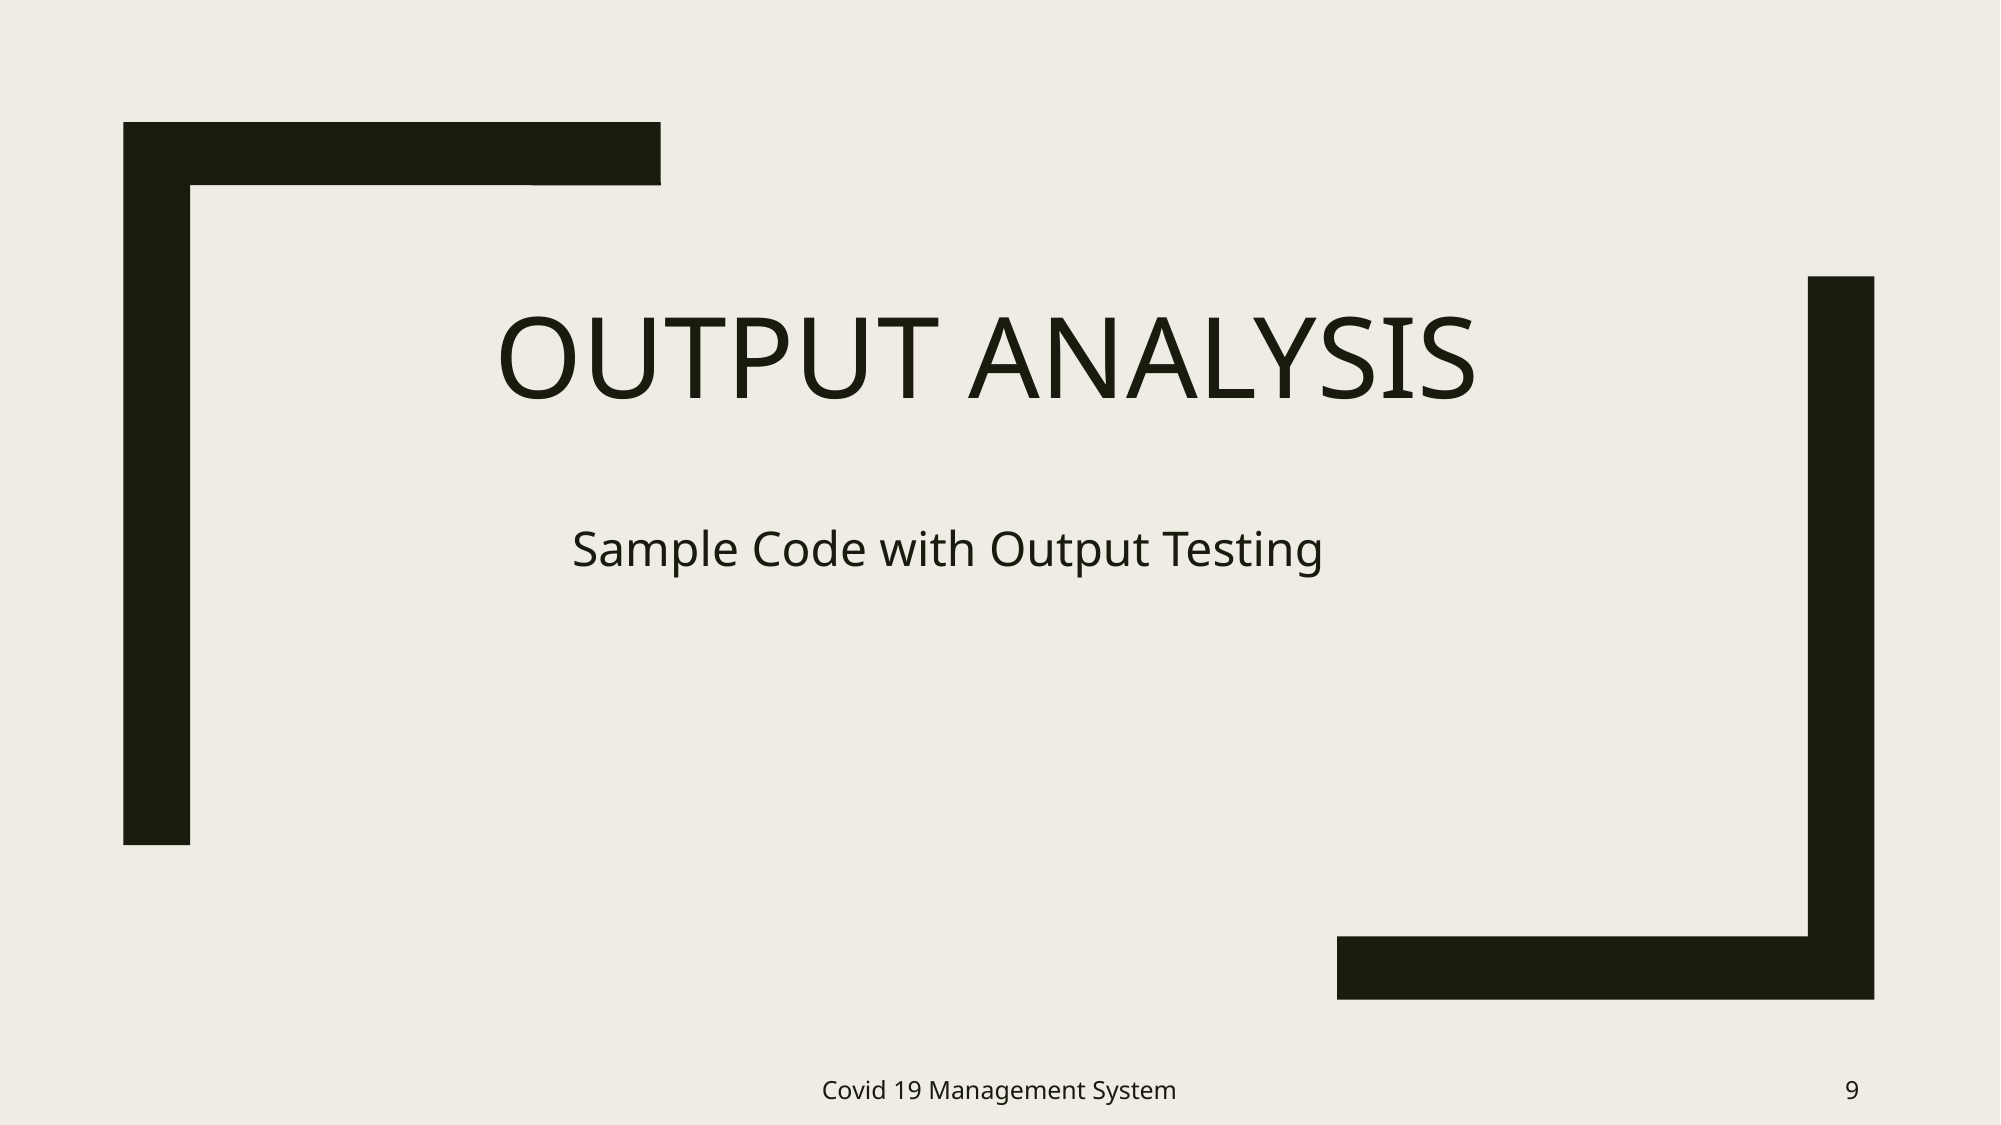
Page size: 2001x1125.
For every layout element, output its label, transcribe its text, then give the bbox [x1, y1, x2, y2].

footer Covid 19 Management System [423, 1058, 1576, 1125]
slide_number 9 [1612, 1058, 1875, 1125]
subtitle Sample Code with Output Testing [234, 504, 1663, 828]
title Output analysis [310, 252, 1663, 431]
